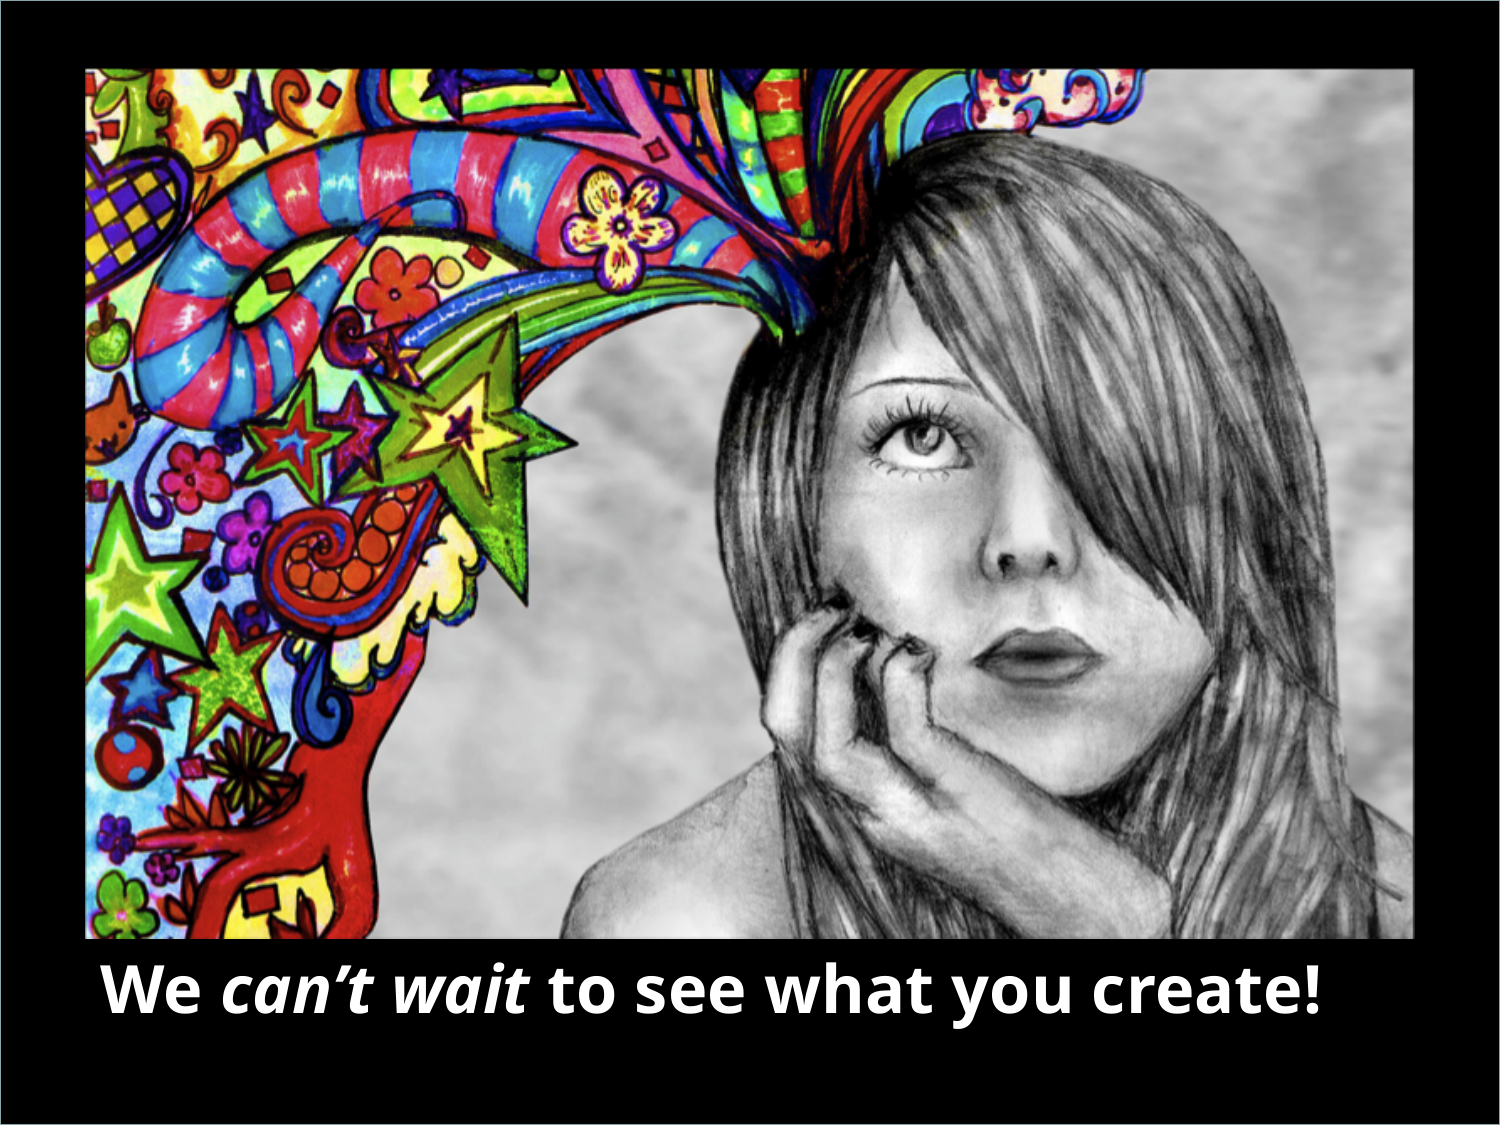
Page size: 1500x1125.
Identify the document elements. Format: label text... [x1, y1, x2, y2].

text_box We can’t wait to see what you create! [85, 939, 1415, 1035]
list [85, 68, 1415, 939]
text_box [0, 0, 1500, 1125]
